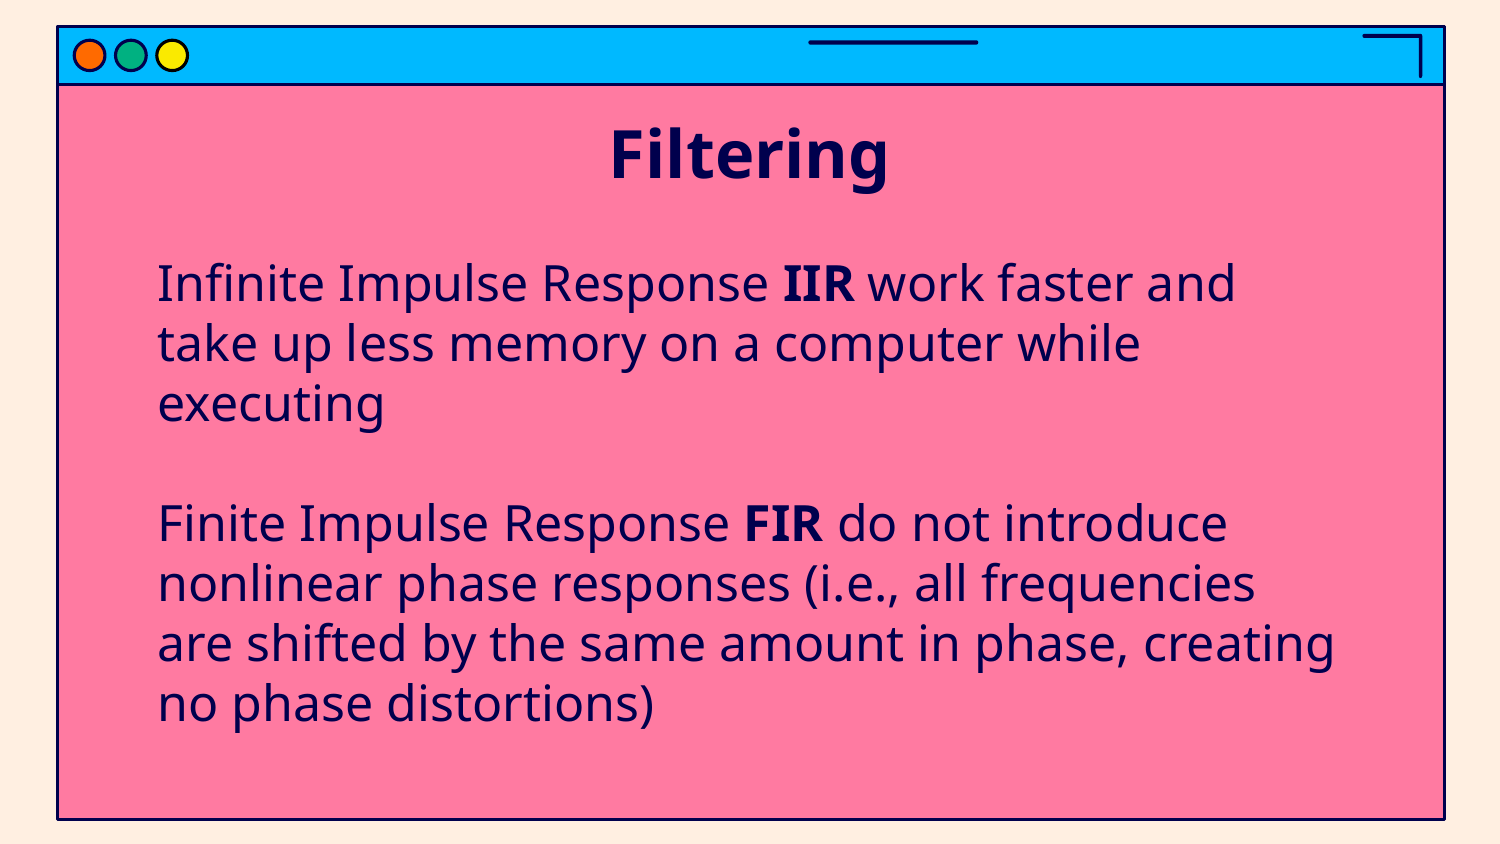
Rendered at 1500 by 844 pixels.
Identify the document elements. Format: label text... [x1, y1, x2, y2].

title Filtering [116, 96, 1383, 191]
text_box Infinite Impulse Response IIR work faster and take up less memory on a computer while executing Finite Impulse Response FIR do not introduce nonlinear phase responses (i.e., all frequencies are shifted by the same amount in phase, creating no phase distortions) [142, 176, 1358, 703]
